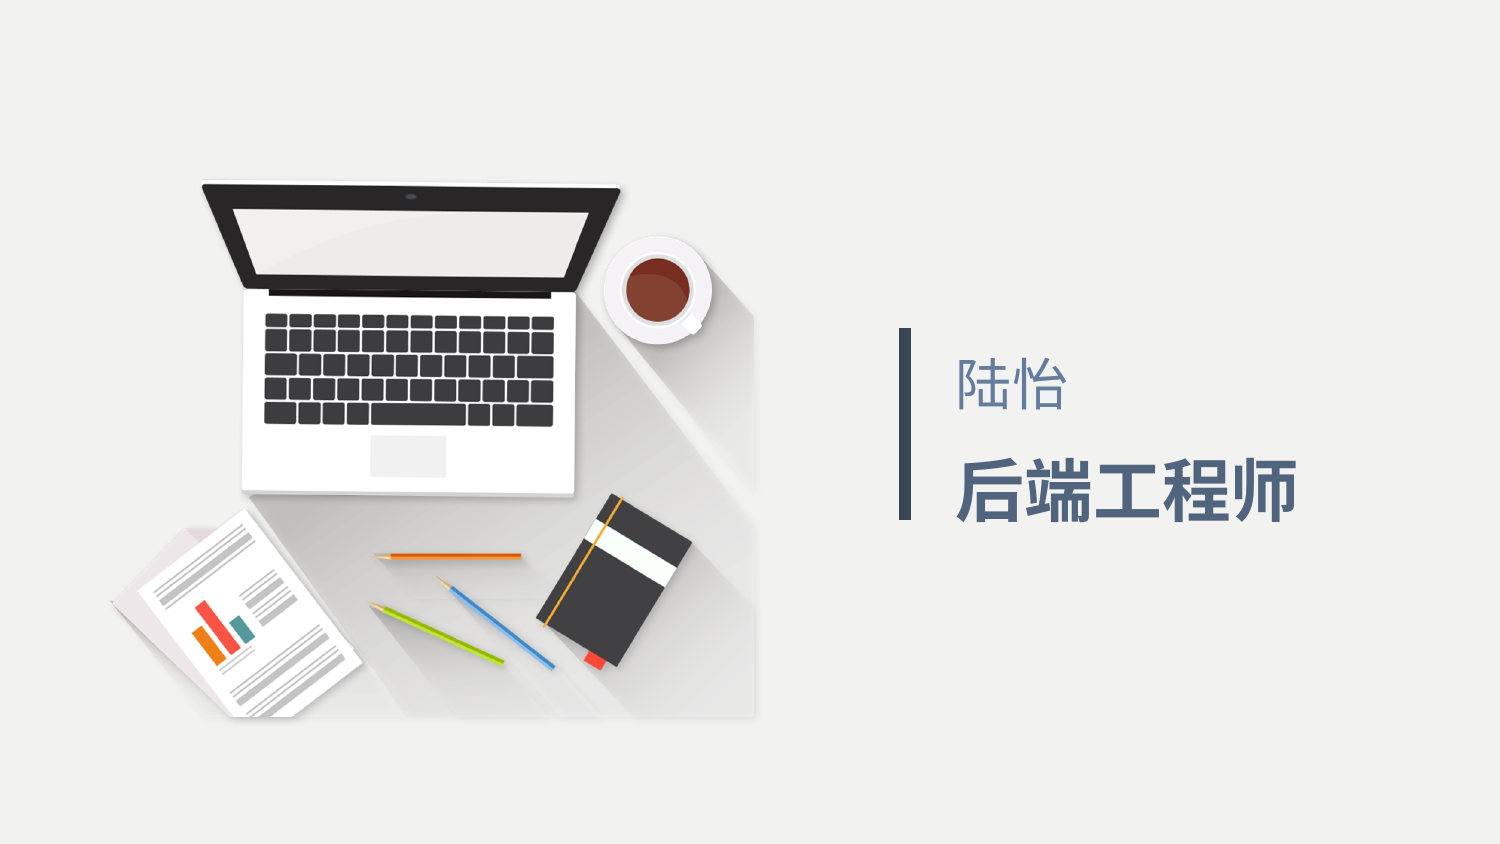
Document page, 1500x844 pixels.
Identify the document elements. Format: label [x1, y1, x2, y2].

picture [98, 165, 754, 717]
text_box [905, 327, 1345, 531]
